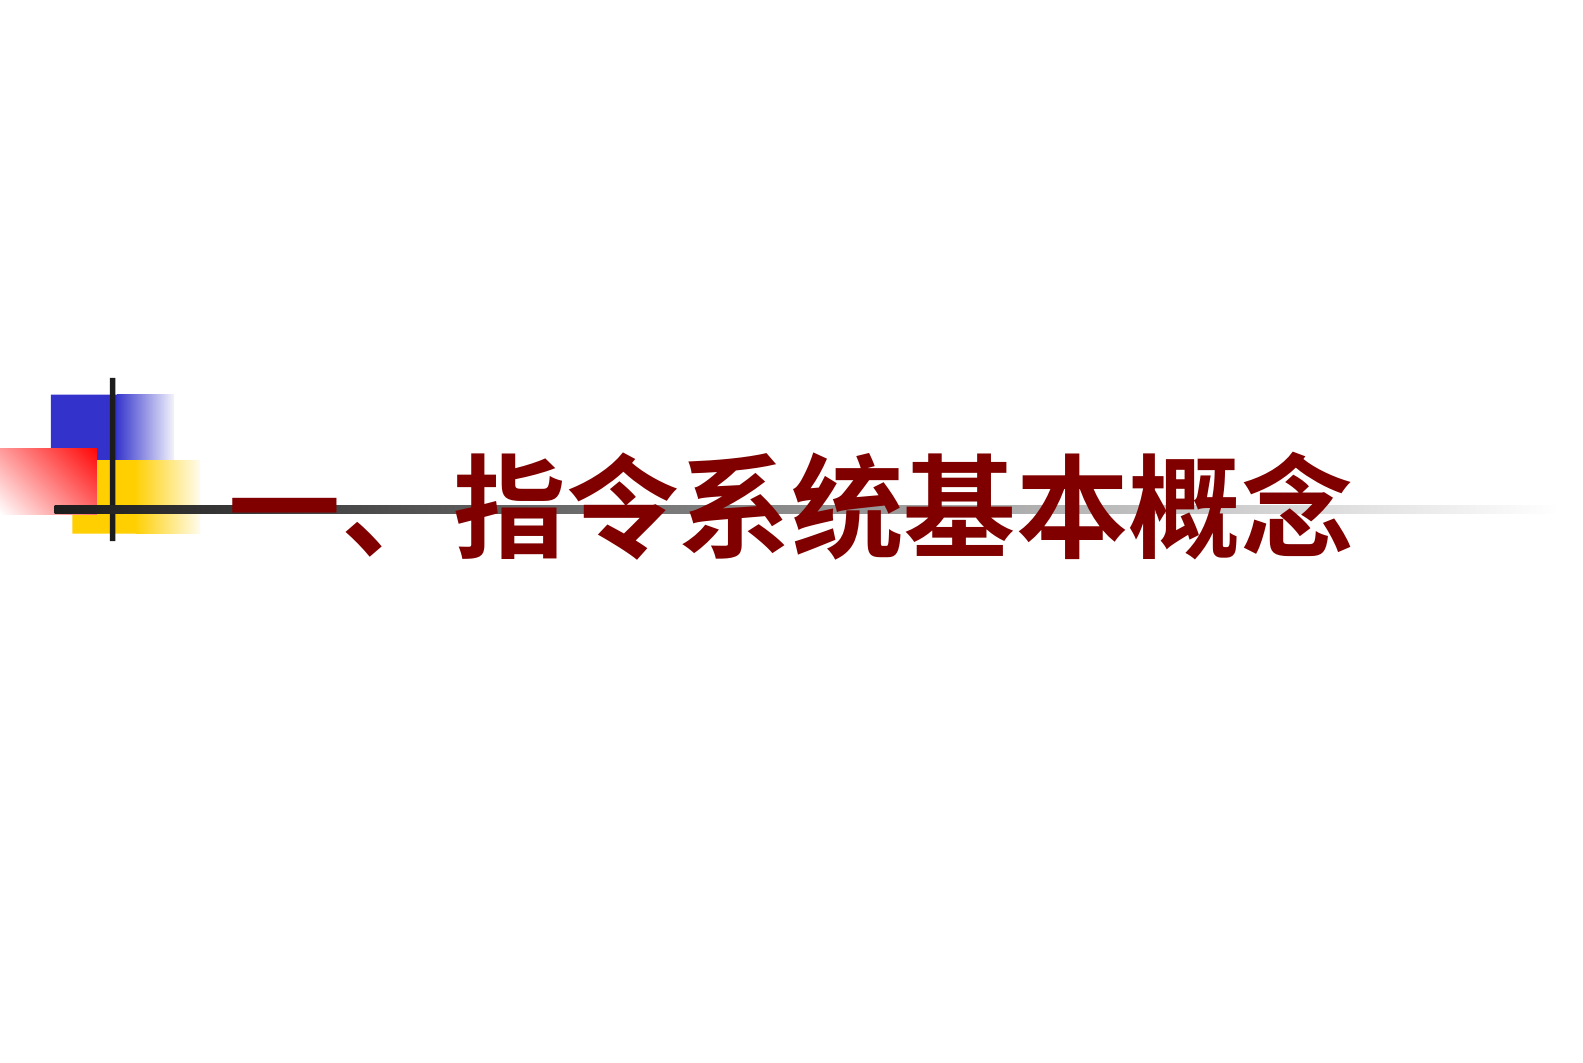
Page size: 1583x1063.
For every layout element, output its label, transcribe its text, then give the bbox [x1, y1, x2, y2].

title 一、指令系统基本概念 [106, 352, 1477, 580]
